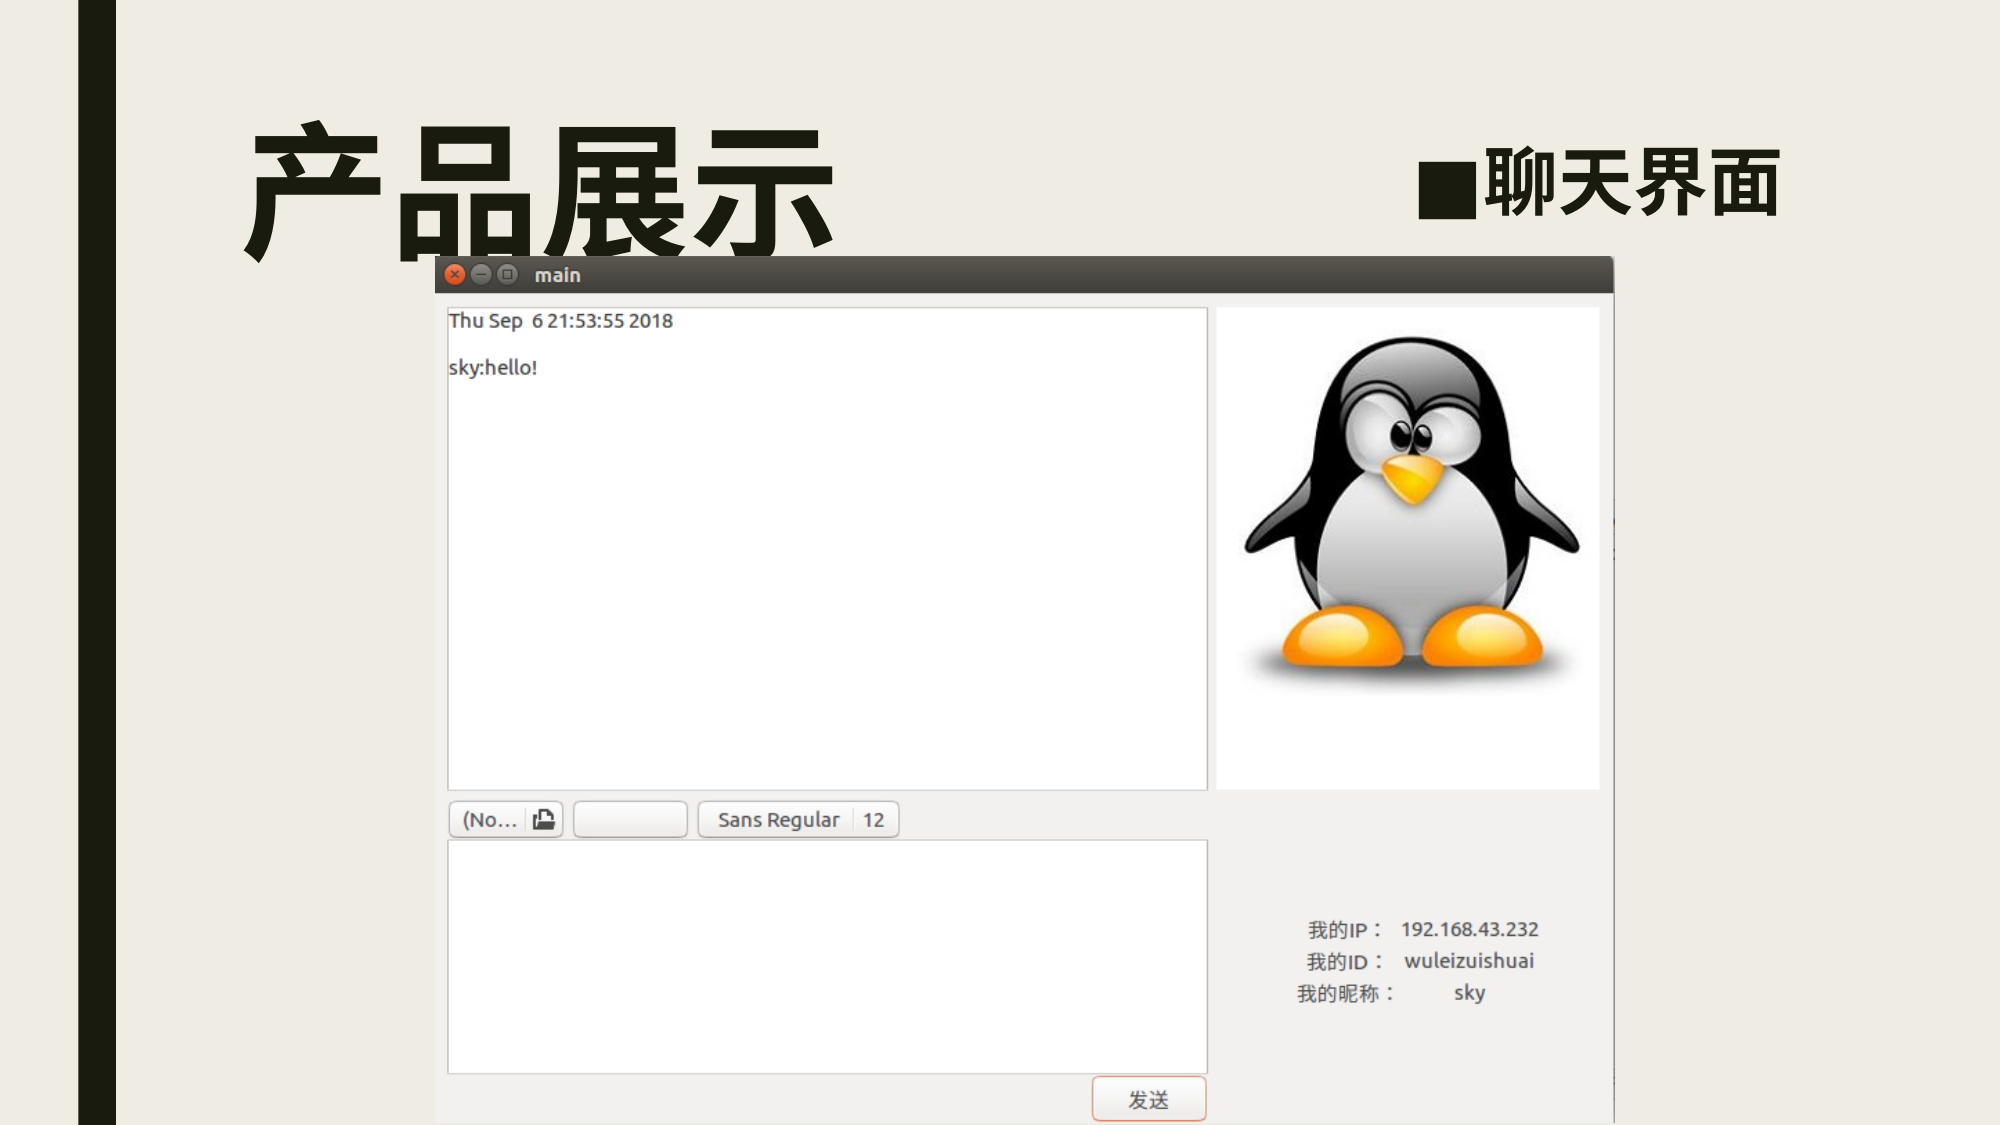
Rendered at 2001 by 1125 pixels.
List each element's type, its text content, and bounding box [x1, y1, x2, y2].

list 聊天界面 [1397, 134, 1800, 235]
title 产品展示 [225, 112, 1800, 357]
picture [435, 256, 1615, 1123]
